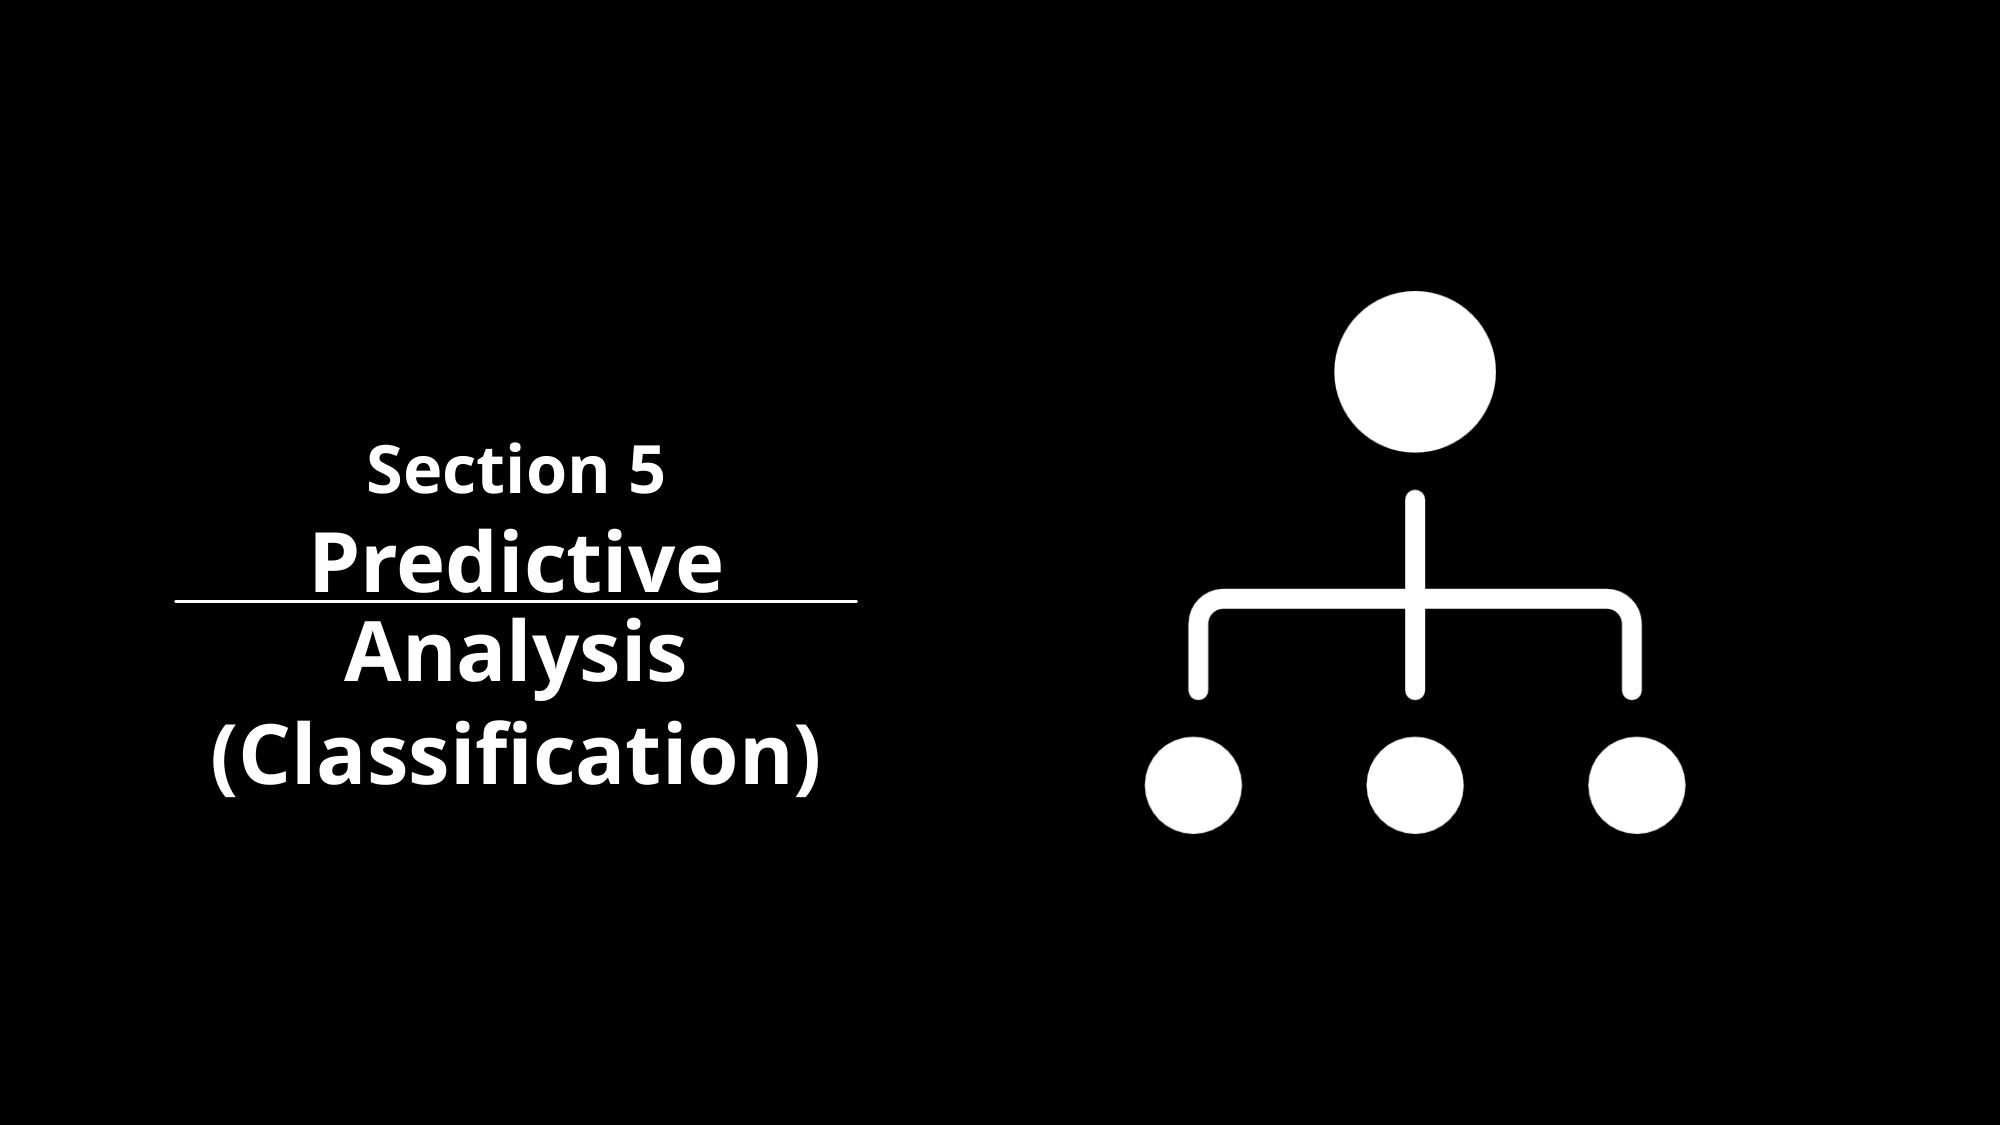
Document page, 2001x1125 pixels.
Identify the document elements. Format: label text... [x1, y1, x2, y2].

text_box Section 5 Predictive Analysis (Classification) [176, 421, 857, 600]
picture [1142, 291, 1686, 834]
text_box Section 5 Predictive Analysis (Classification) [176, 603, 857, 810]
